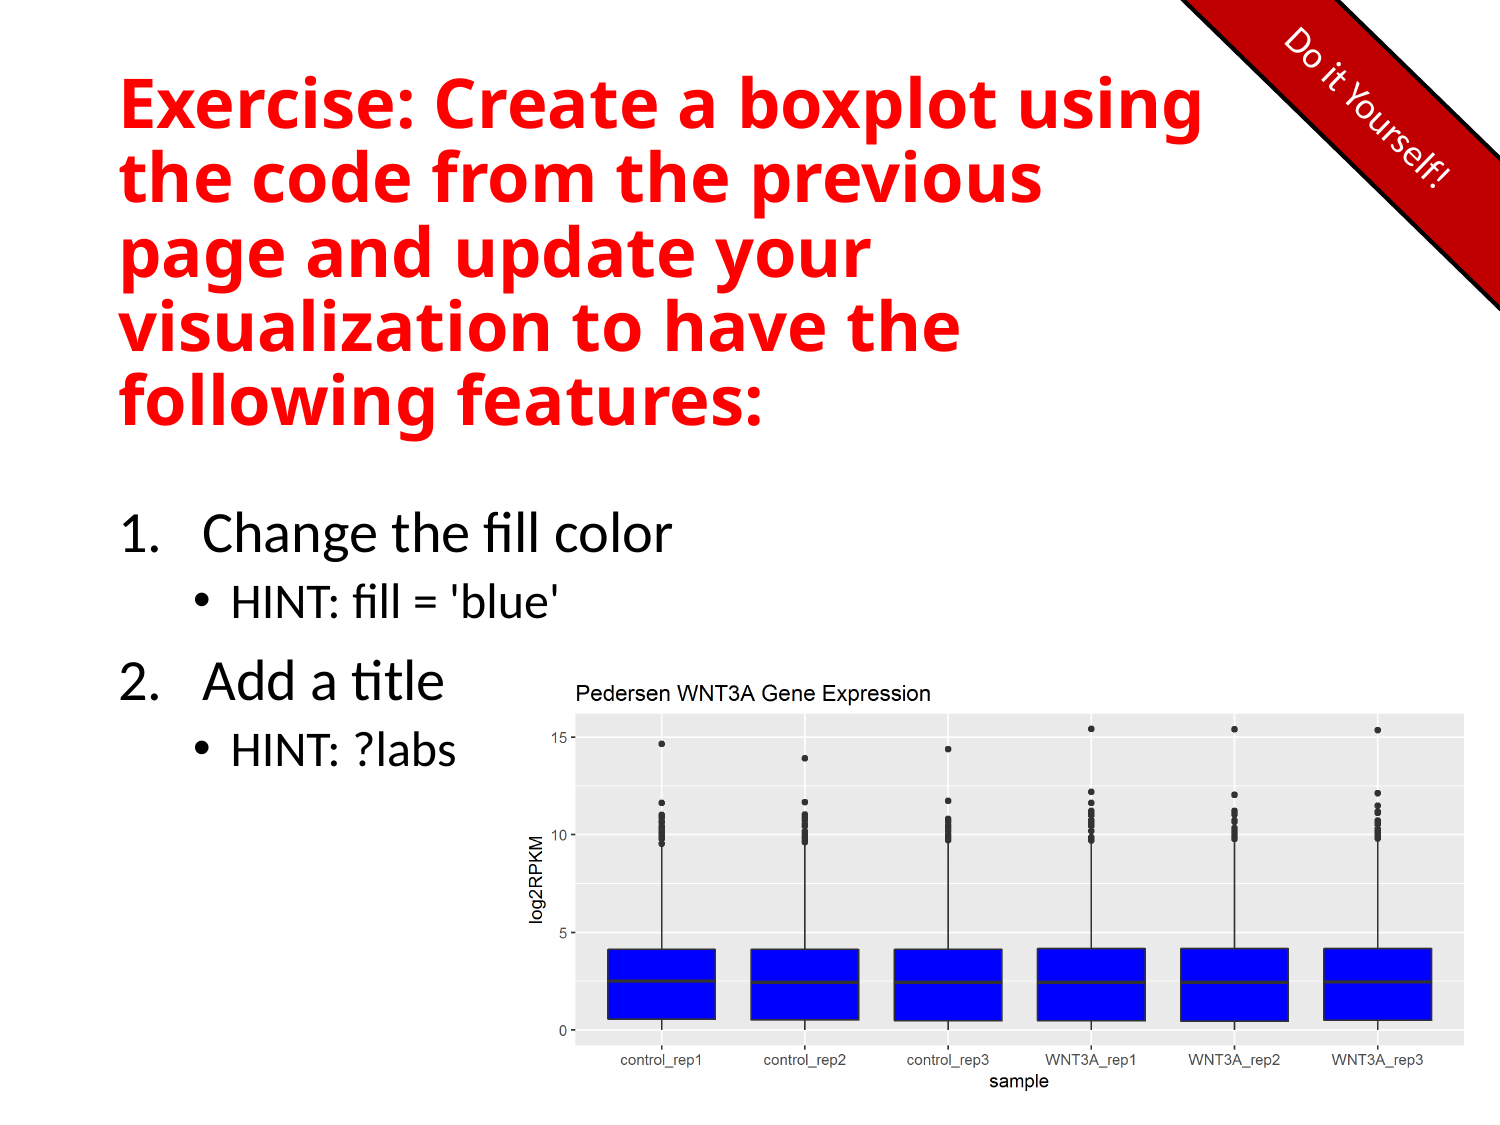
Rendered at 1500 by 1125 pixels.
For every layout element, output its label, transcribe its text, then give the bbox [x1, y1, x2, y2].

picture [519, 675, 1473, 1100]
text_box Do it Yourself! [1181, 0, 1500, 310]
list Change the fill color HINT: fill = 'blue' Add a title HINT: ?labs [103, 494, 904, 1014]
title Exercise: Create a boxplot using the code from the previous page and update your visualization to have the following features: [103, 59, 1225, 450]
